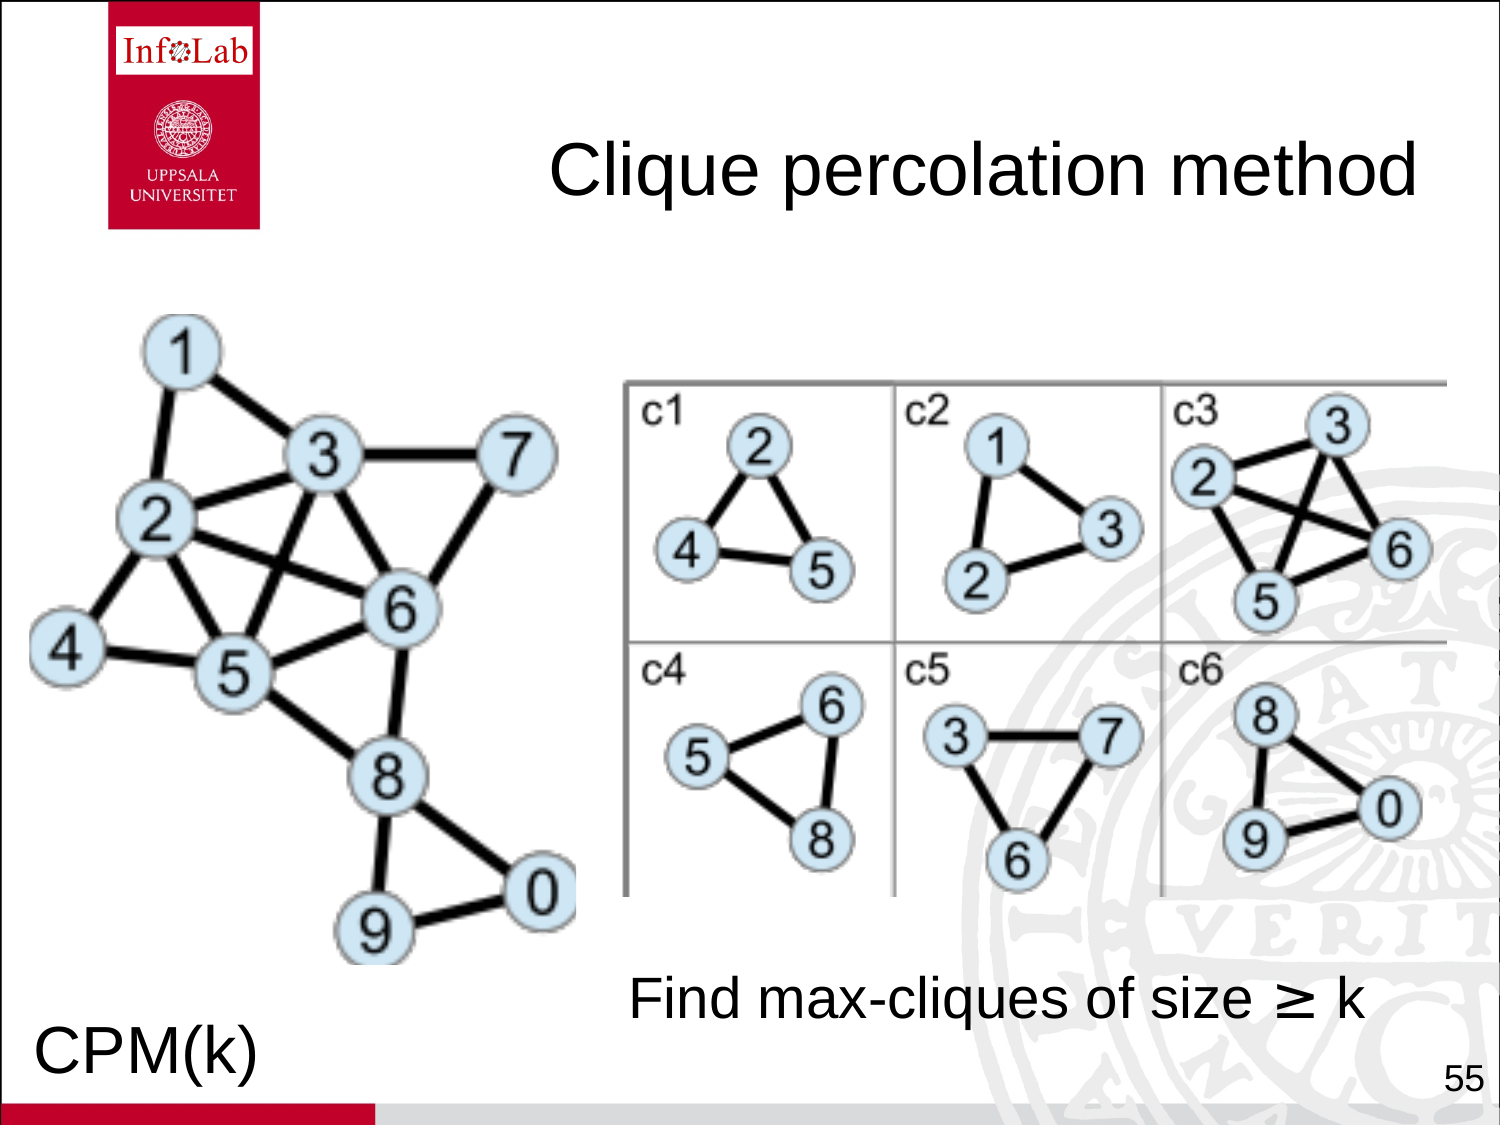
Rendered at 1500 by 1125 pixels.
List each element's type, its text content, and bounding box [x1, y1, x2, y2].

text_box Find max-cliques of size ≥ k [613, 952, 1381, 1038]
picture [0, 0, 1500, 1125]
title Clique percolation method [289, 99, 1436, 232]
text_box CPM(k) [18, 999, 275, 1095]
